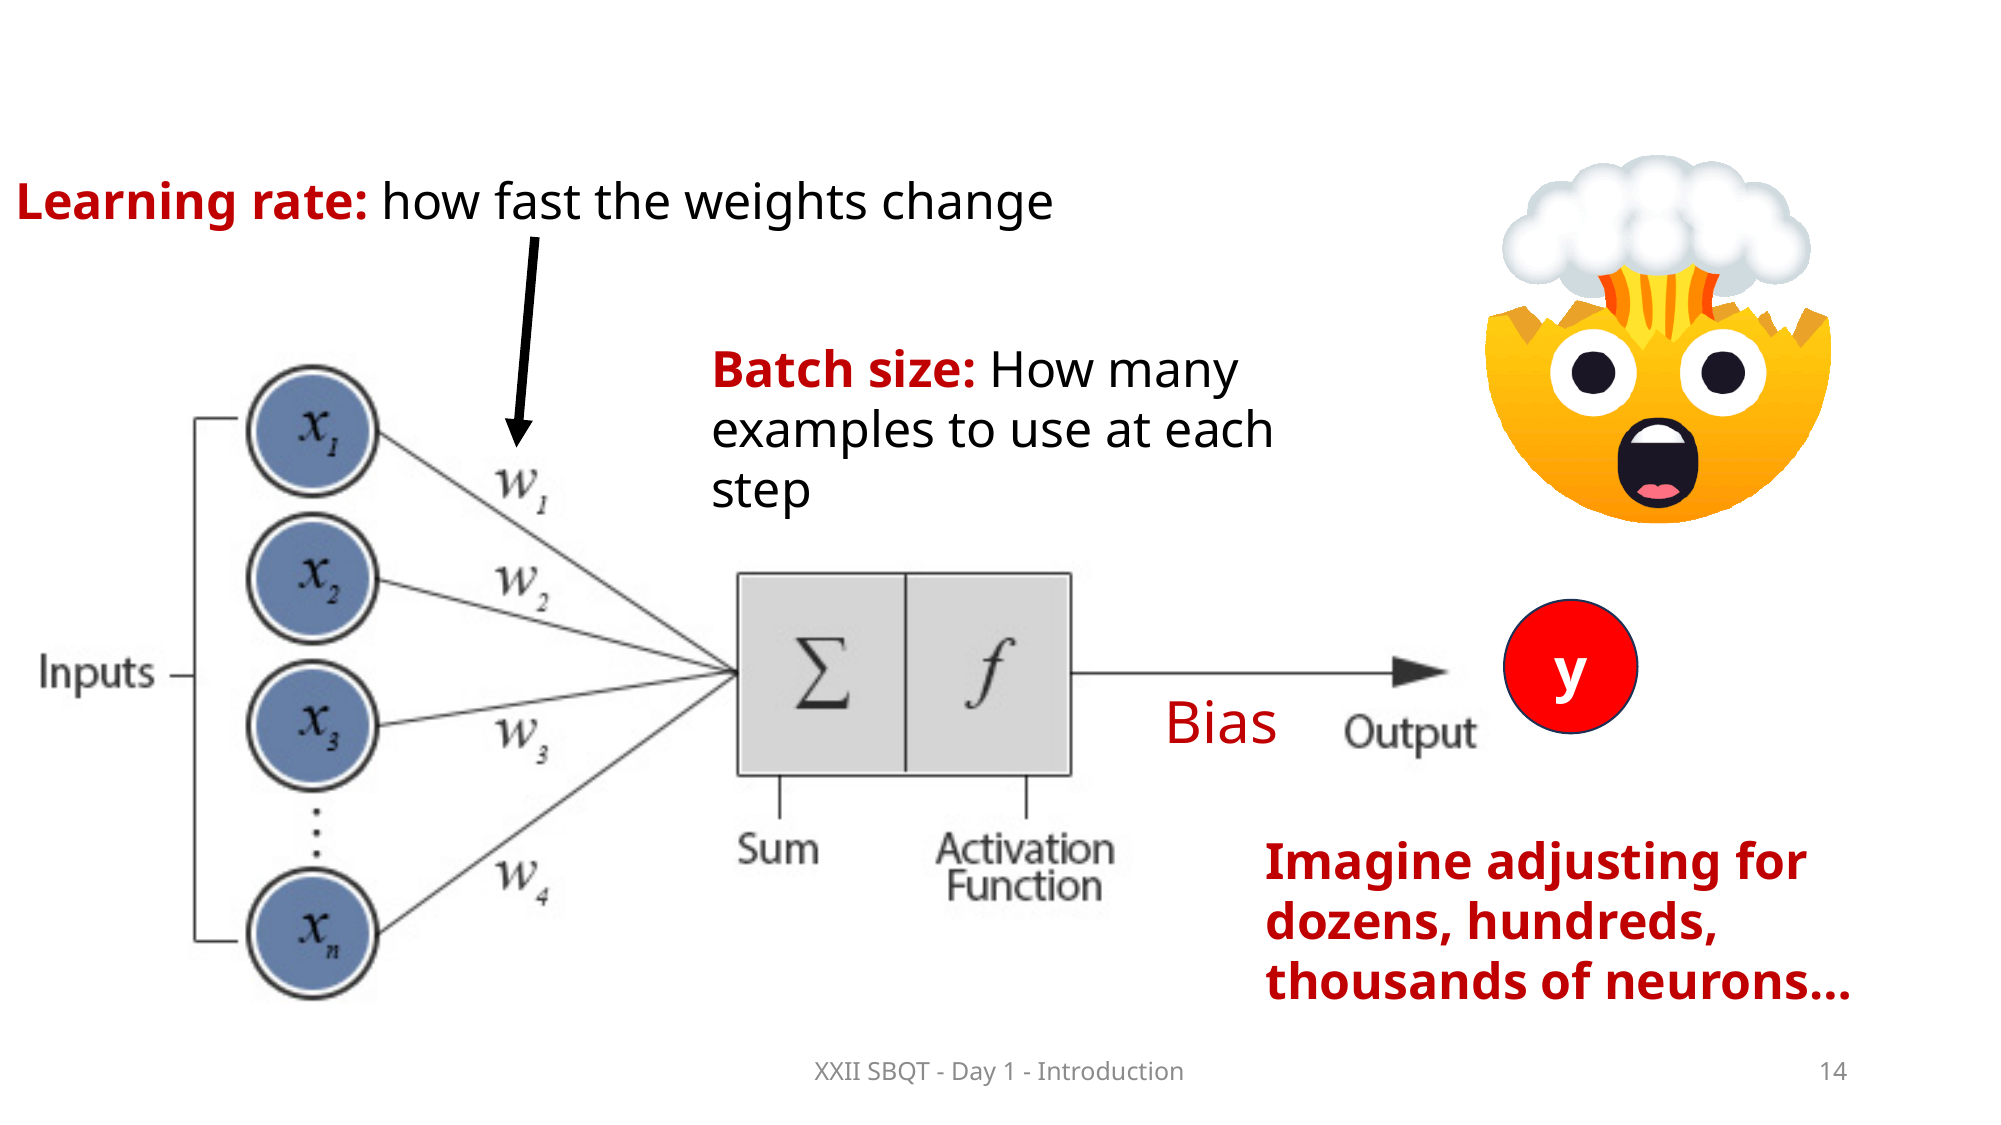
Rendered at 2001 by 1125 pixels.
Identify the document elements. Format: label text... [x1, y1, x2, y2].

text_box Learning rate: how fast the weights change [0, 162, 1070, 237]
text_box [516, 237, 535, 448]
text_box y [1527, 598, 1639, 735]
slide_number 14 [1412, 1042, 1863, 1103]
text_box Imagine adjusting for dozens, hundreds, thousands of neurons… [1527, 821, 1949, 1017]
picture [0, 103, 1874, 1025]
footer XXII SBQT - Day 1 - Introduction [662, 1042, 1338, 1103]
